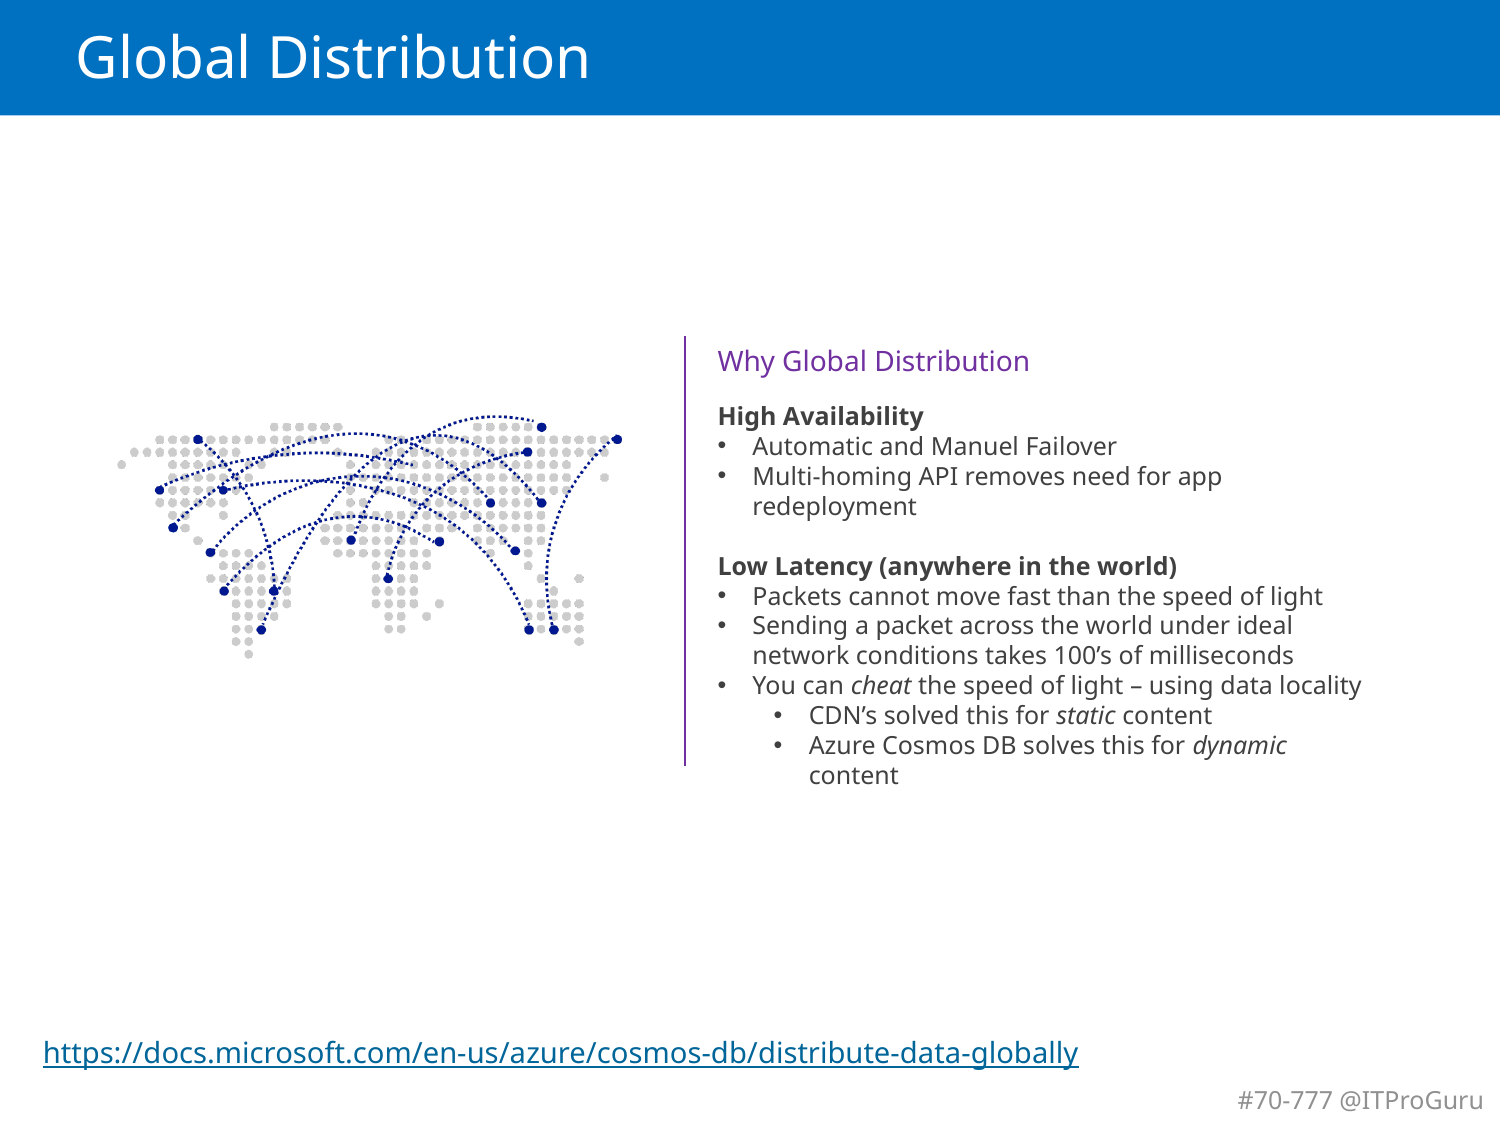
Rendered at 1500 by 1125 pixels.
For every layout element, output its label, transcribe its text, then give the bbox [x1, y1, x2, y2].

title Global Distribution [75, 0, 1351, 122]
text_box High Availability Automatic and Manuel Failover Multi-homing API removes need for app redeployment Low Latency (anywhere in the world) Packets cannot move fast than the speed of light Sending a packet across the world under ideal network conditions takes 100’s of milliseconds You can cheat the speed of light – using data locality CDN’s solved this for static content Azure Cosmos DB solves this for dynamic content [702, 392, 1388, 797]
text_box Why Global Distribution [702, 335, 1230, 385]
list https://docs.microsoft.com/en-us/azure/cosmos-db/distribute-data-globally [42, 1034, 1450, 1103]
picture [101, 381, 639, 678]
